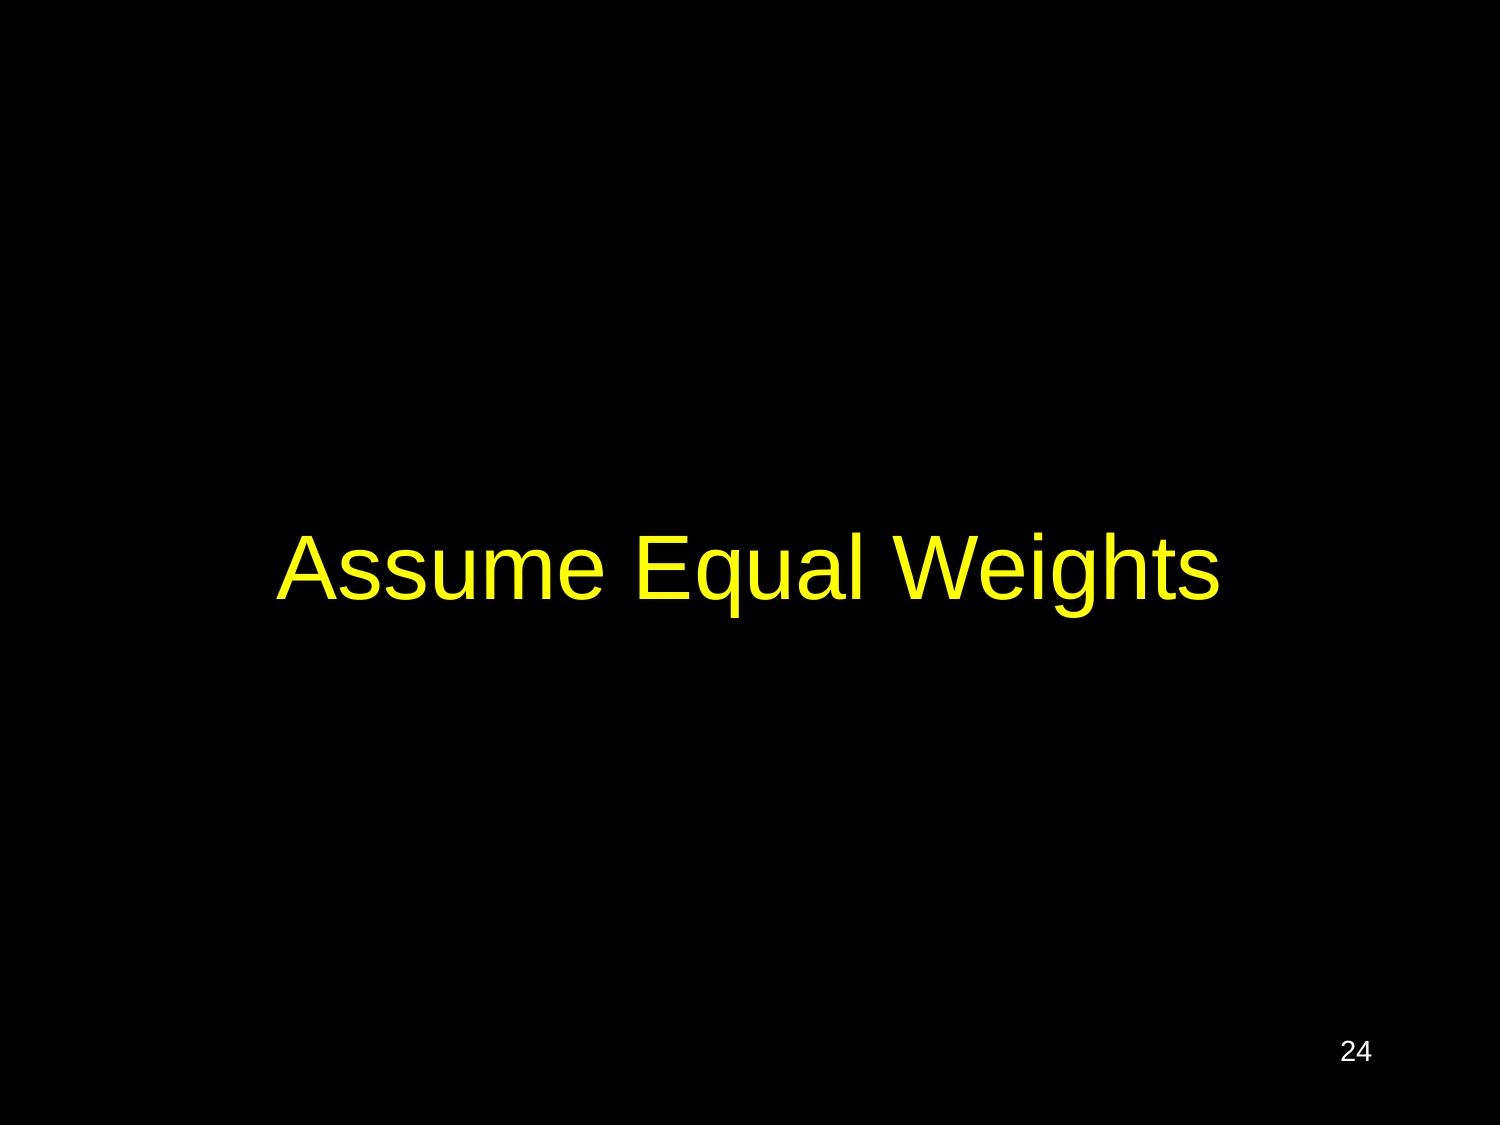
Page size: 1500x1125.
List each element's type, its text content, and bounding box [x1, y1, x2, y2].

slide_number 24 [1074, 1024, 1388, 1101]
title Assume Equal Weights [112, 468, 1388, 657]
